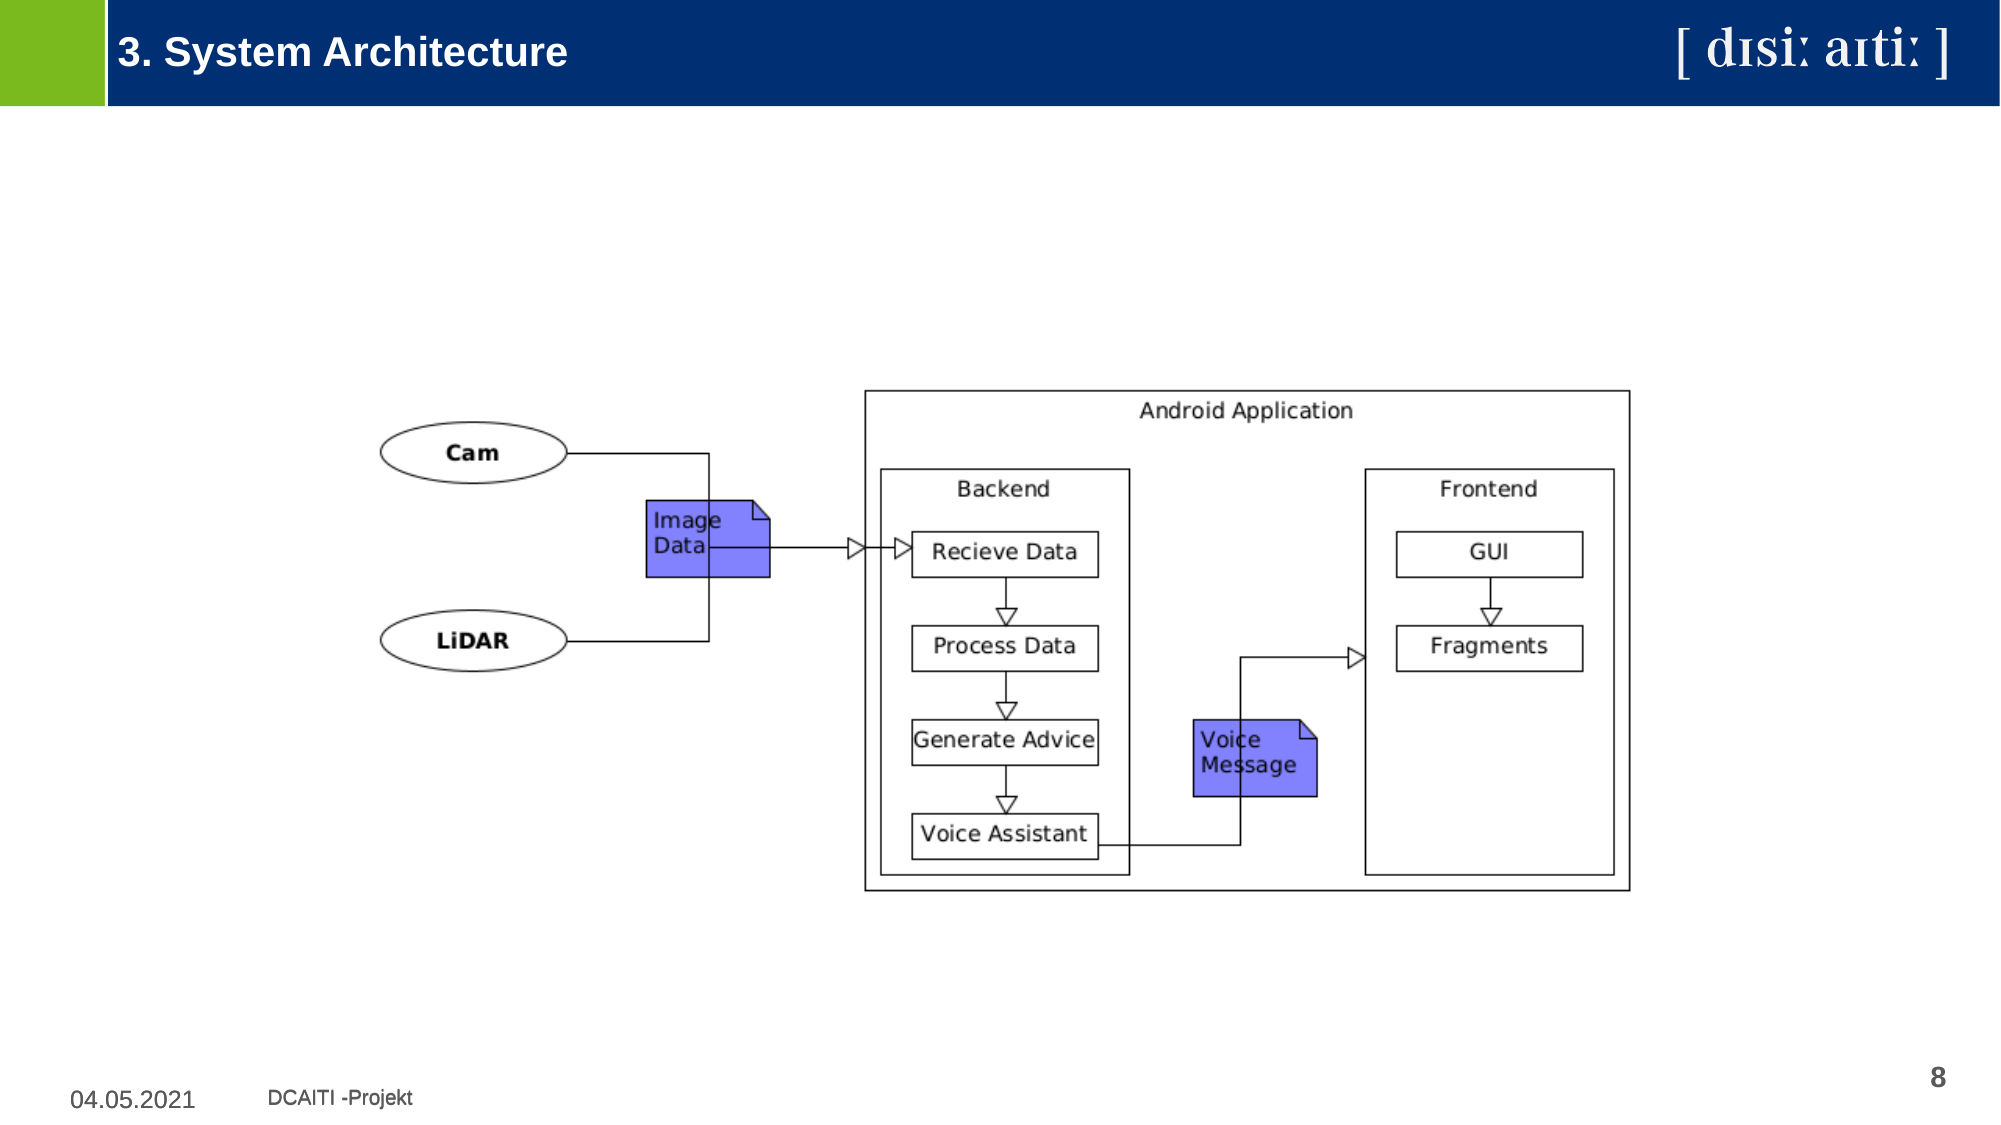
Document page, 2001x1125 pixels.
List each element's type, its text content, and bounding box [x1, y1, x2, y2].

picture [348, 359, 1662, 923]
text_box 3. System Architecture [106, 0, 1627, 106]
text_box 8 [1850, 1022, 1947, 1125]
text_box 04.05.2021 [52, 1071, 215, 1125]
text_box DCAITI -Projekt [267, 1071, 1841, 1125]
